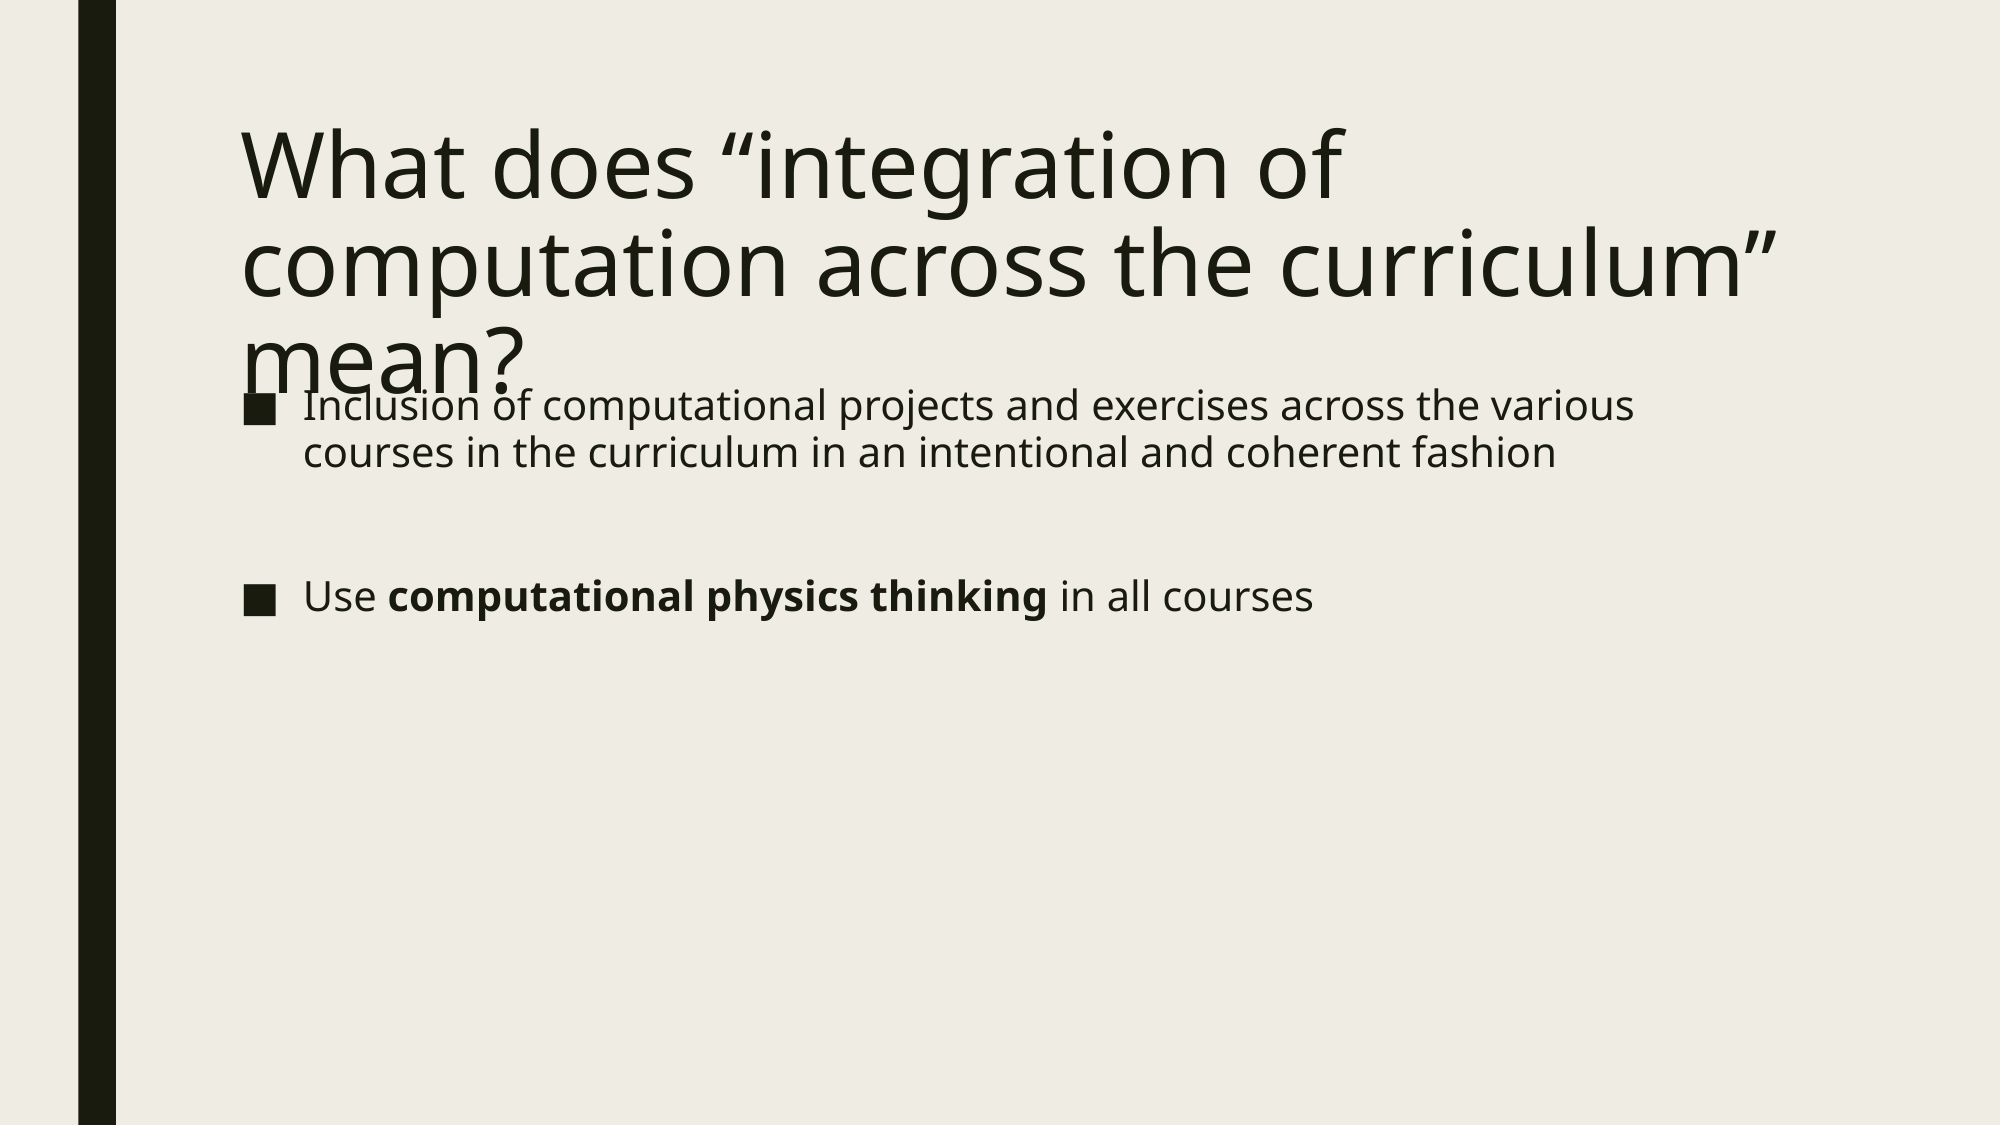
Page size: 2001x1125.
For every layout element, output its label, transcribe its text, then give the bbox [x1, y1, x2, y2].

title What does “integration of computation across the curriculum” mean? [225, 112, 1800, 357]
list Inclusion of computational projects and exercises across the various courses in the curriculum in an intentional and coherent fashion Use computational physics thinking in all courses [225, 375, 1800, 963]
